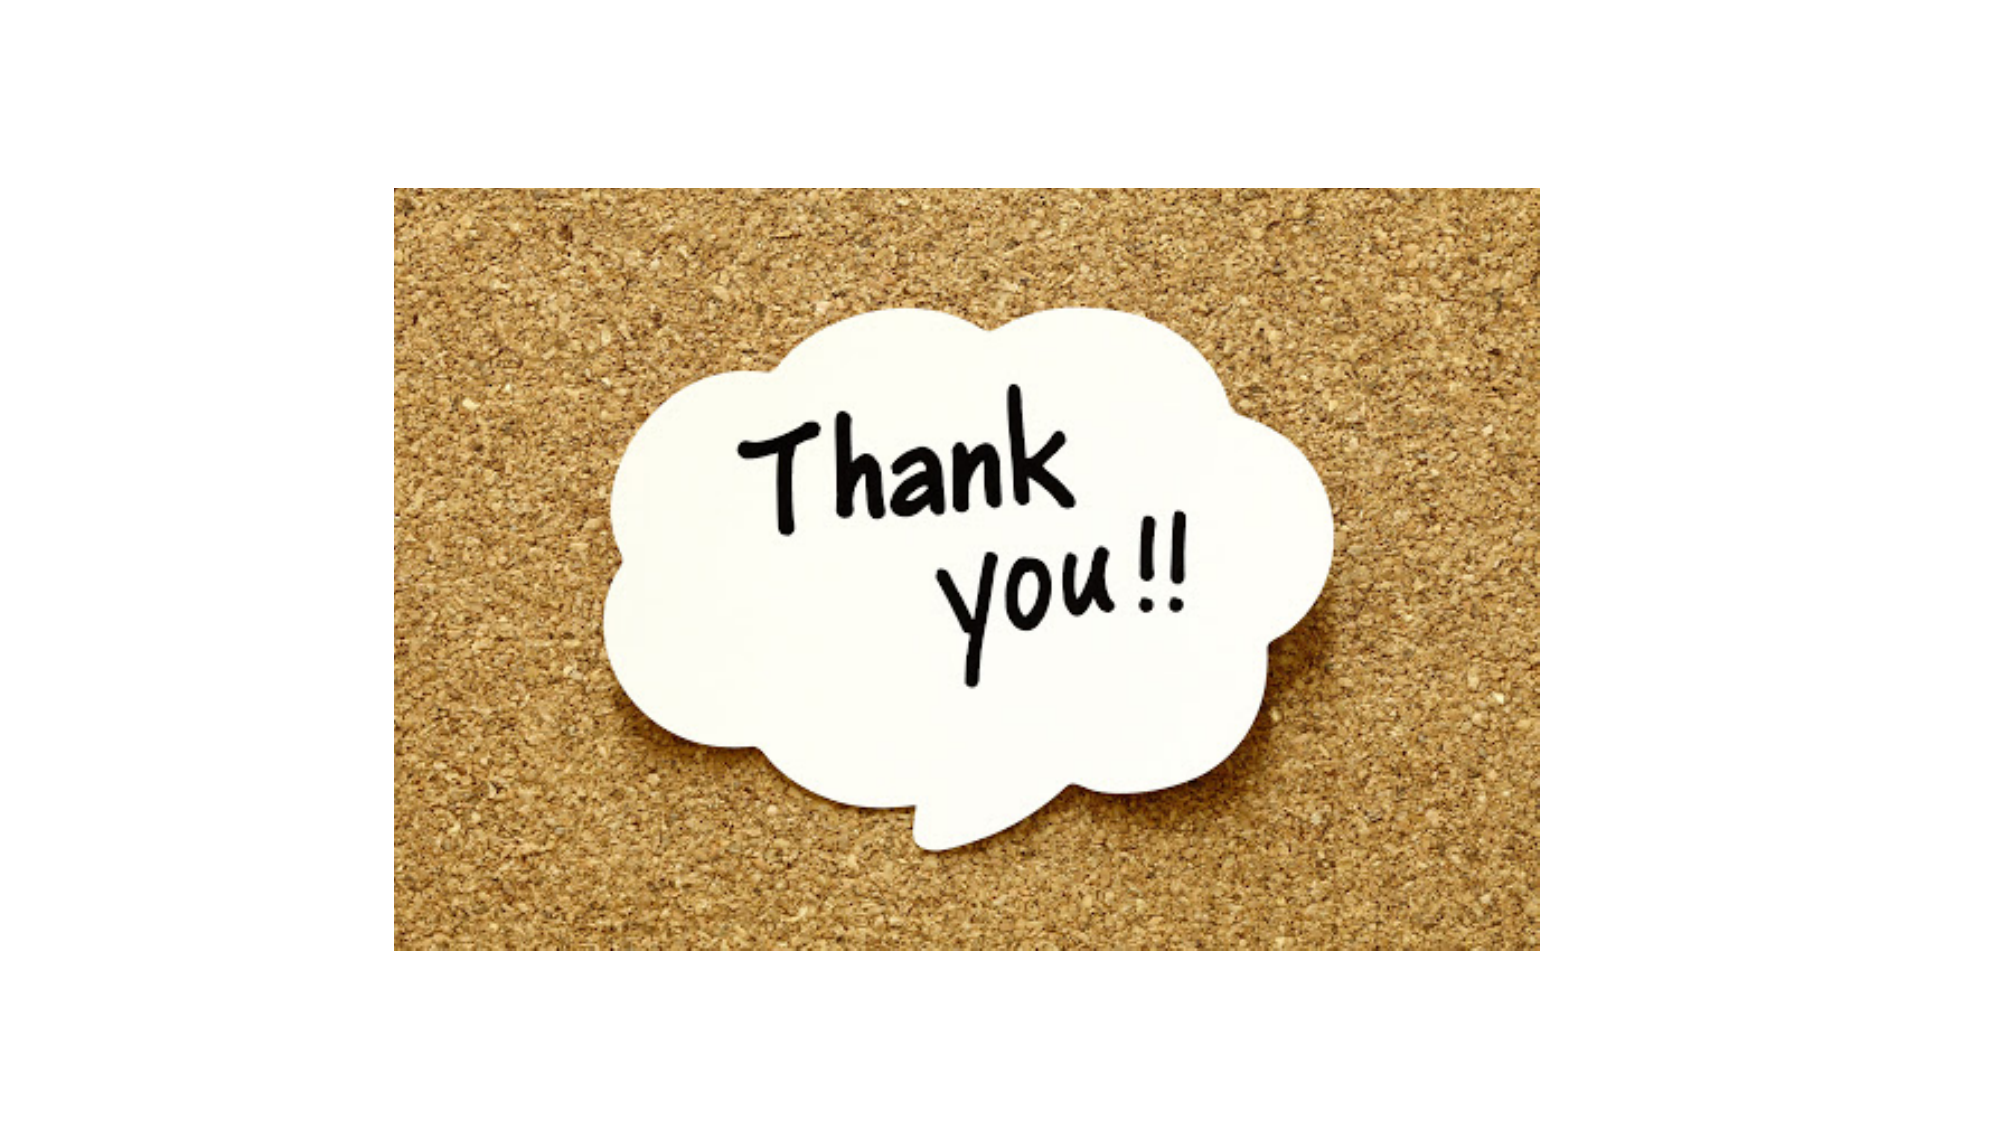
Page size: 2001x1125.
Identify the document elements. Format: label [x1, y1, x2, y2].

picture [394, 188, 1540, 951]
